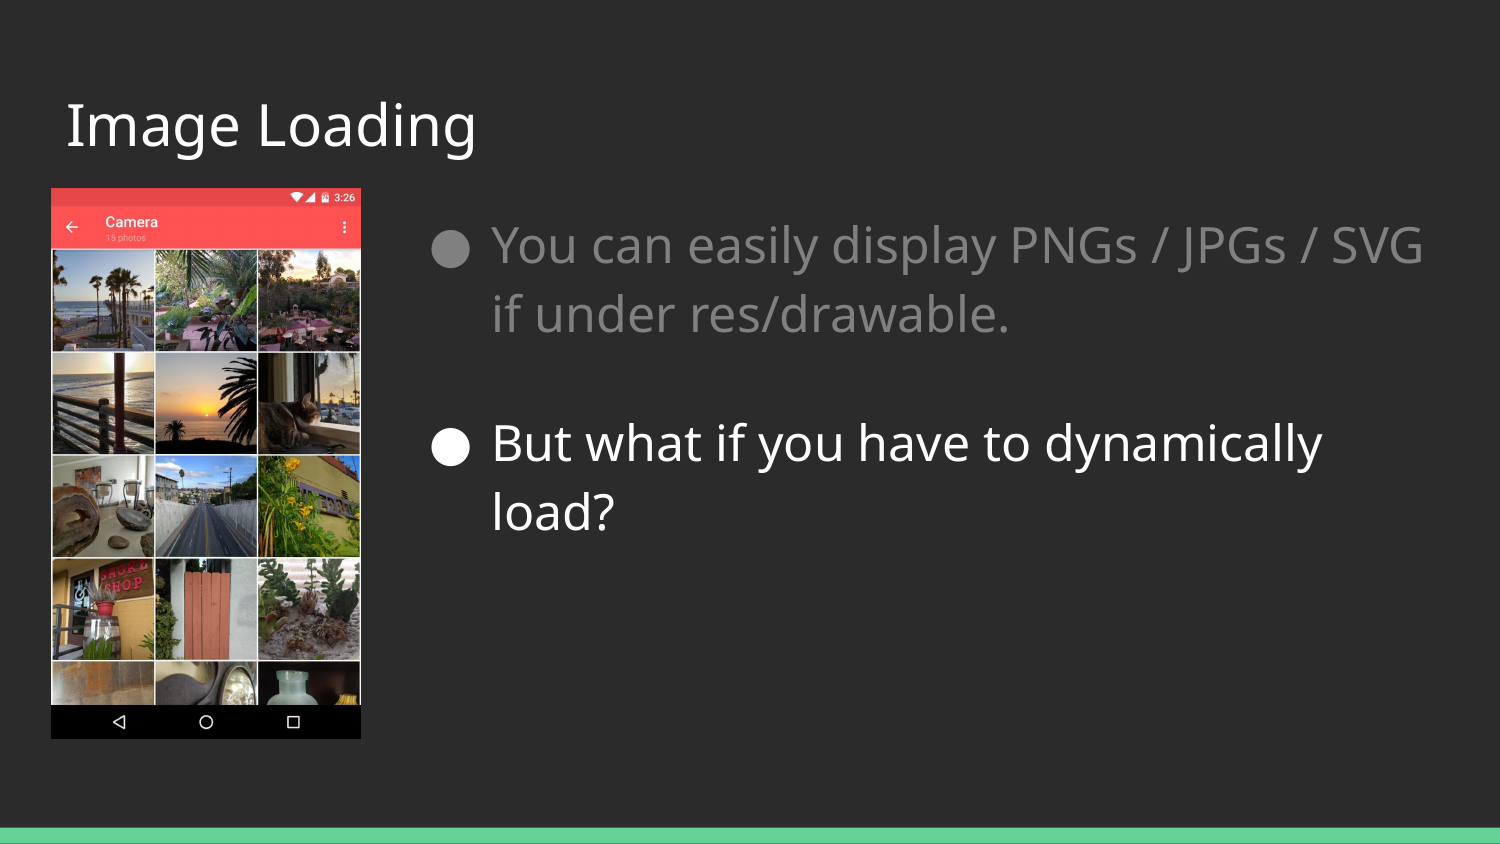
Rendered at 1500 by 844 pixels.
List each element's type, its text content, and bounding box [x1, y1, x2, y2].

title Image Loading [51, 72, 1449, 167]
list You can easily display PNGs / JPGs / SVG if under res/drawable. But what if you have to dynamically load? [401, 189, 1449, 750]
picture [50, 188, 361, 739]
